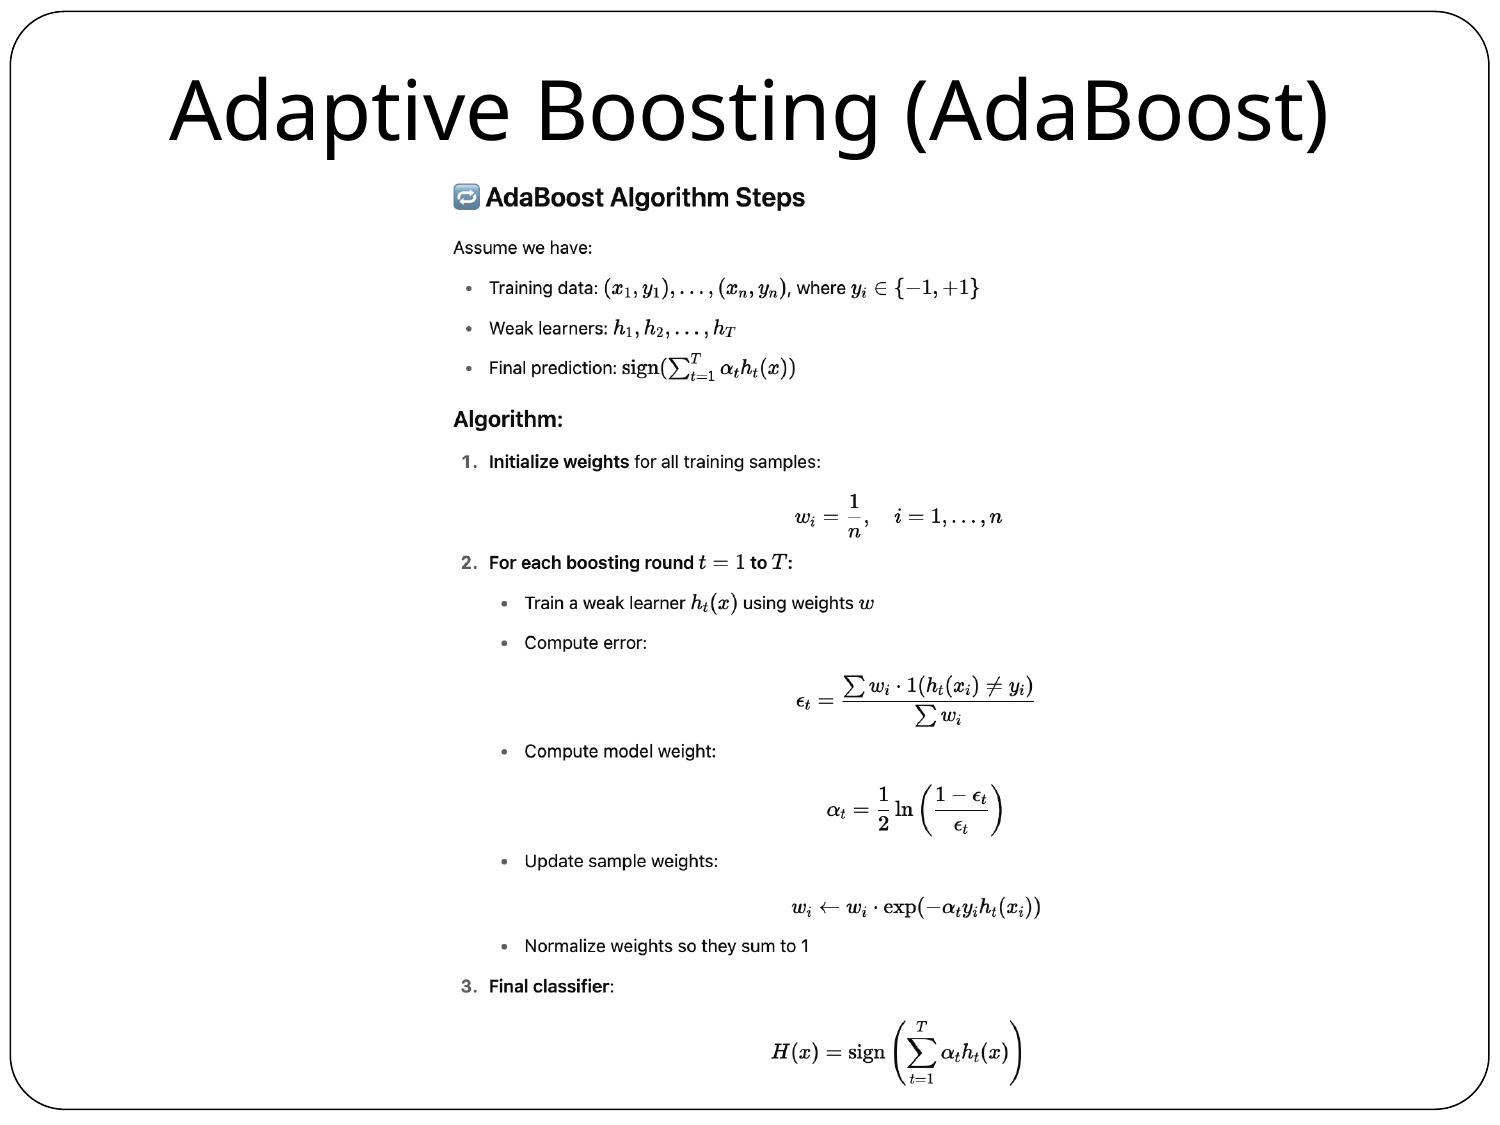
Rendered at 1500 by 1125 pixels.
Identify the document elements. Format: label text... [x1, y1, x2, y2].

picture [441, 171, 1046, 1093]
title Adaptive Boosting (AdaBoost) [58, 0, 1442, 173]
